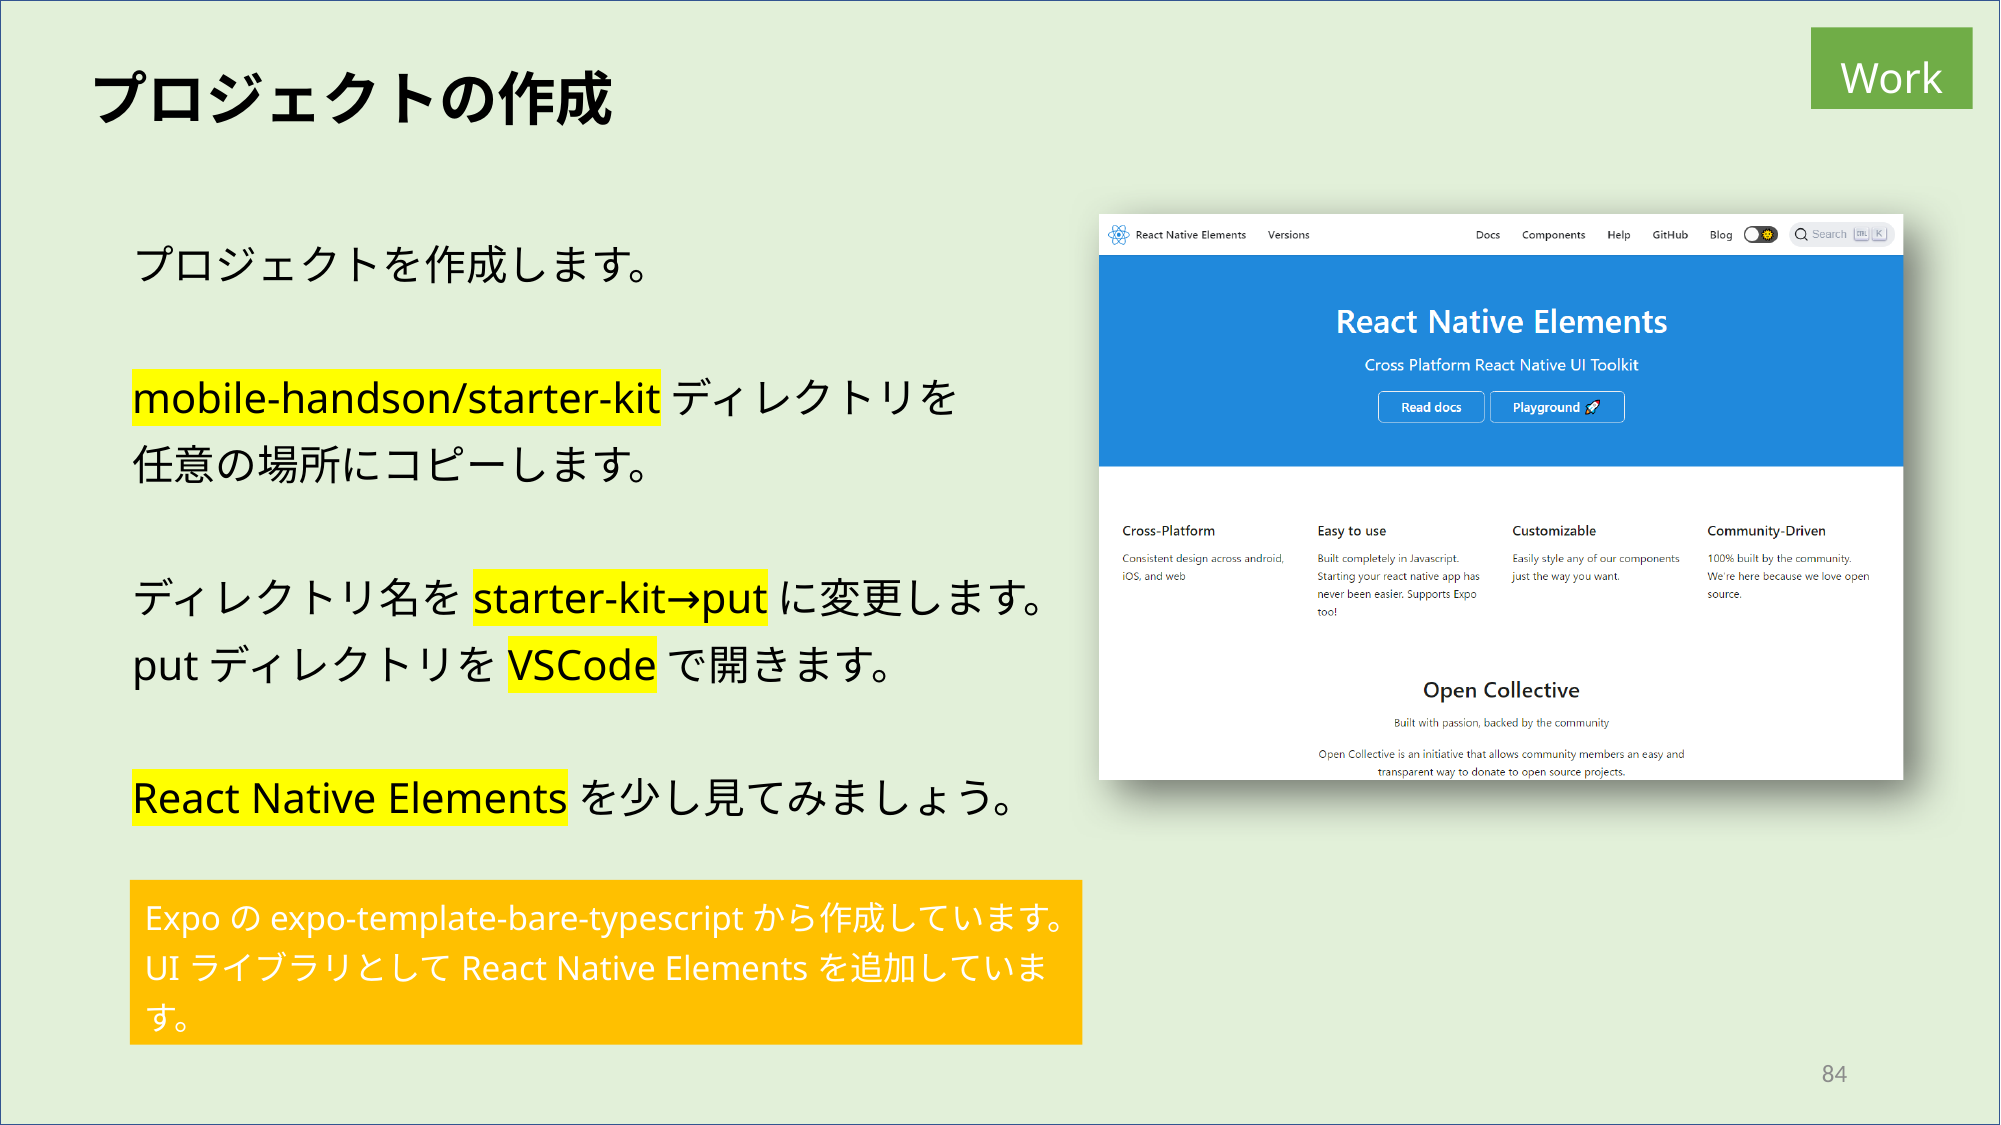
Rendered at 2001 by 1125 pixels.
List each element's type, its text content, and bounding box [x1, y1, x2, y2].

text_box プロジェクトを作成します。 mobile-handson/starter-kitディレクトリを 任意の場所にコピーします。 ディレクトリ名をstarter-kit→putに変更します。 putディレクトリをVSCodeで開きます。 React Native Elementsを少し見てみましょう。 [117, 214, 1904, 830]
picture [1098, 214, 1904, 780]
text_box Expoのexpo-template-bare-typescriptから作成しています。 UIライブラリとしてReact Native Elementsを追加しています。 [129, 879, 1083, 1045]
slide_number 84 [1412, 1042, 1863, 1103]
text_box [0, 0, 2000, 1125]
text_box プロジェクトの作成 [74, 54, 1454, 140]
text_box Work [1811, 27, 1973, 109]
